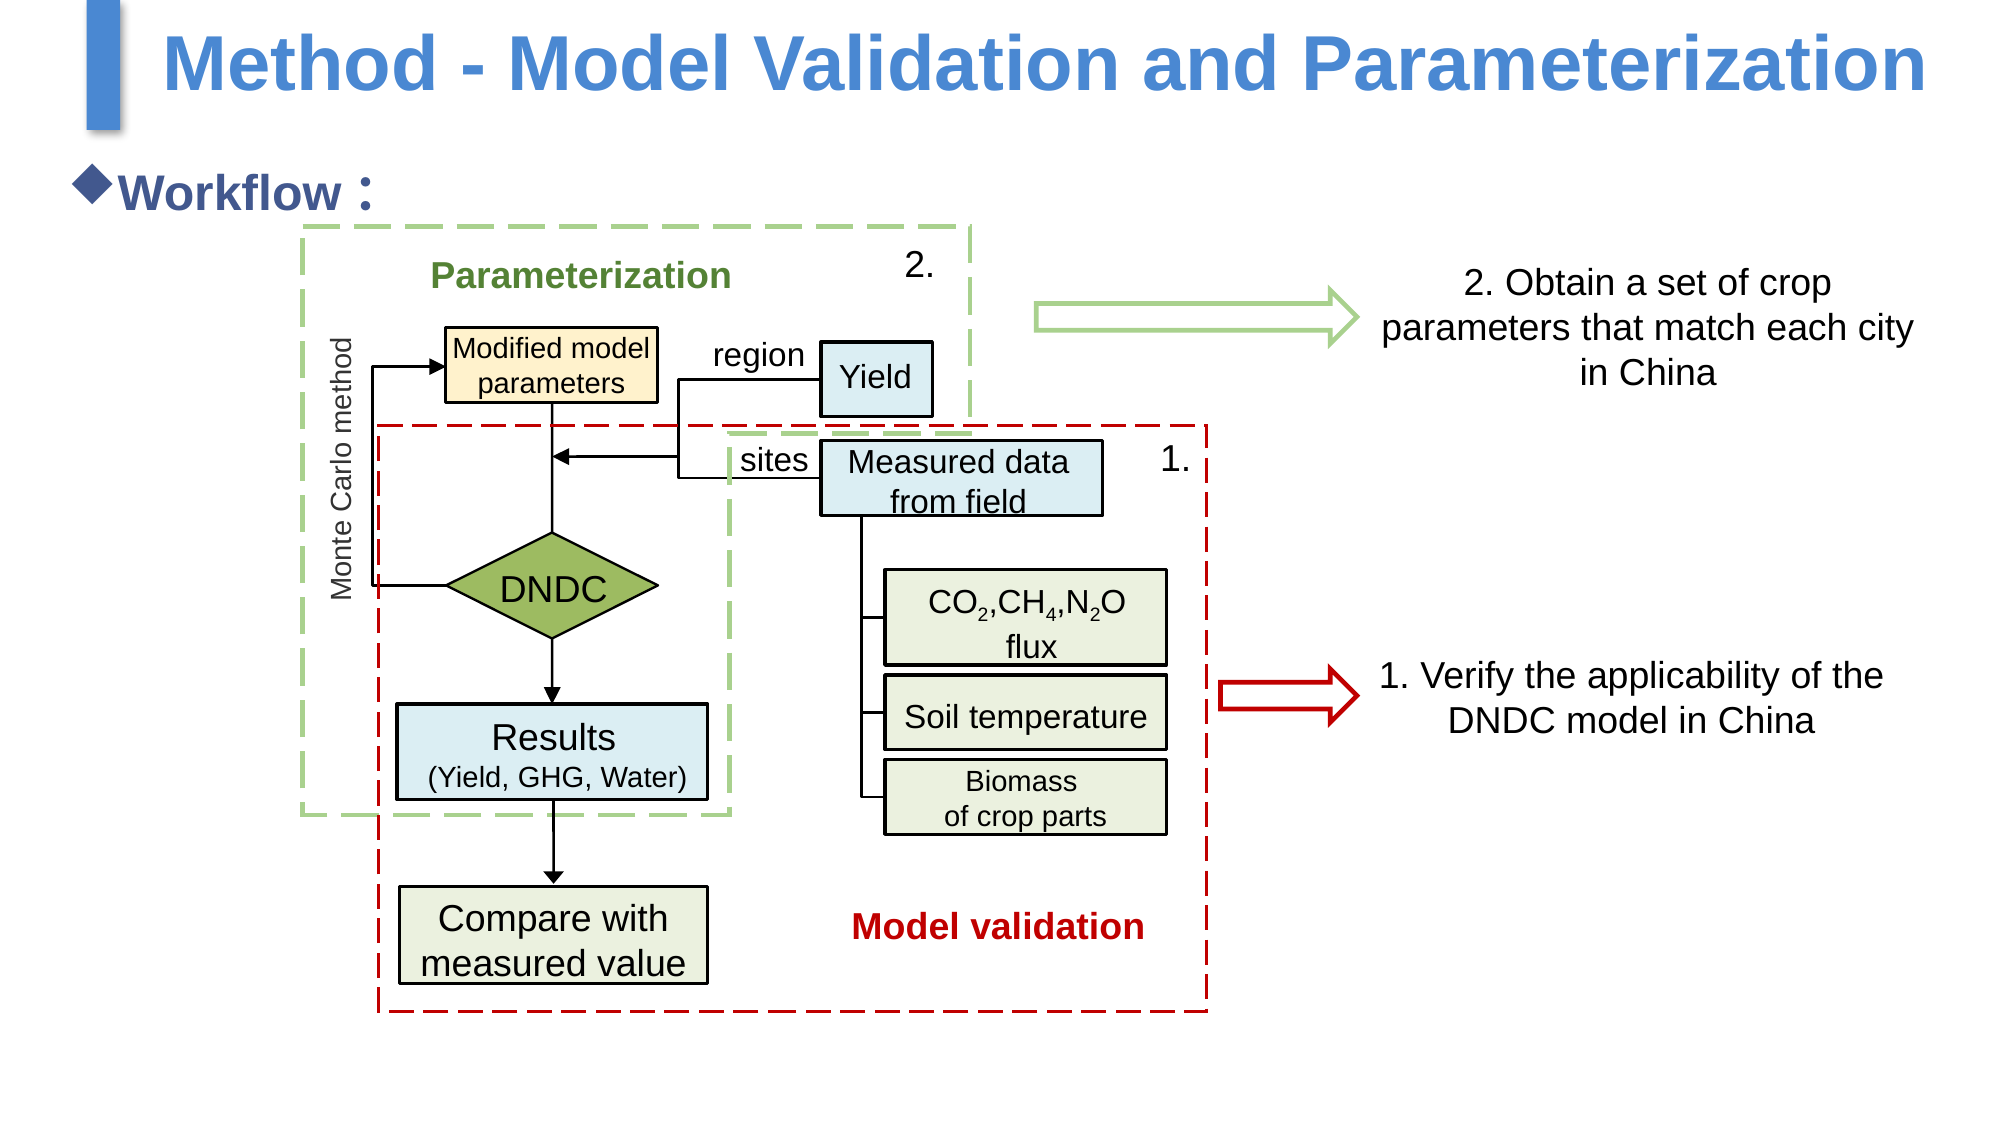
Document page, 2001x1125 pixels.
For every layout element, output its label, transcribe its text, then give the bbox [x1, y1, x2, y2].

text_box Workflow： [52, 152, 419, 228]
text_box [302, 226, 1930, 1012]
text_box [86, 0, 1981, 131]
